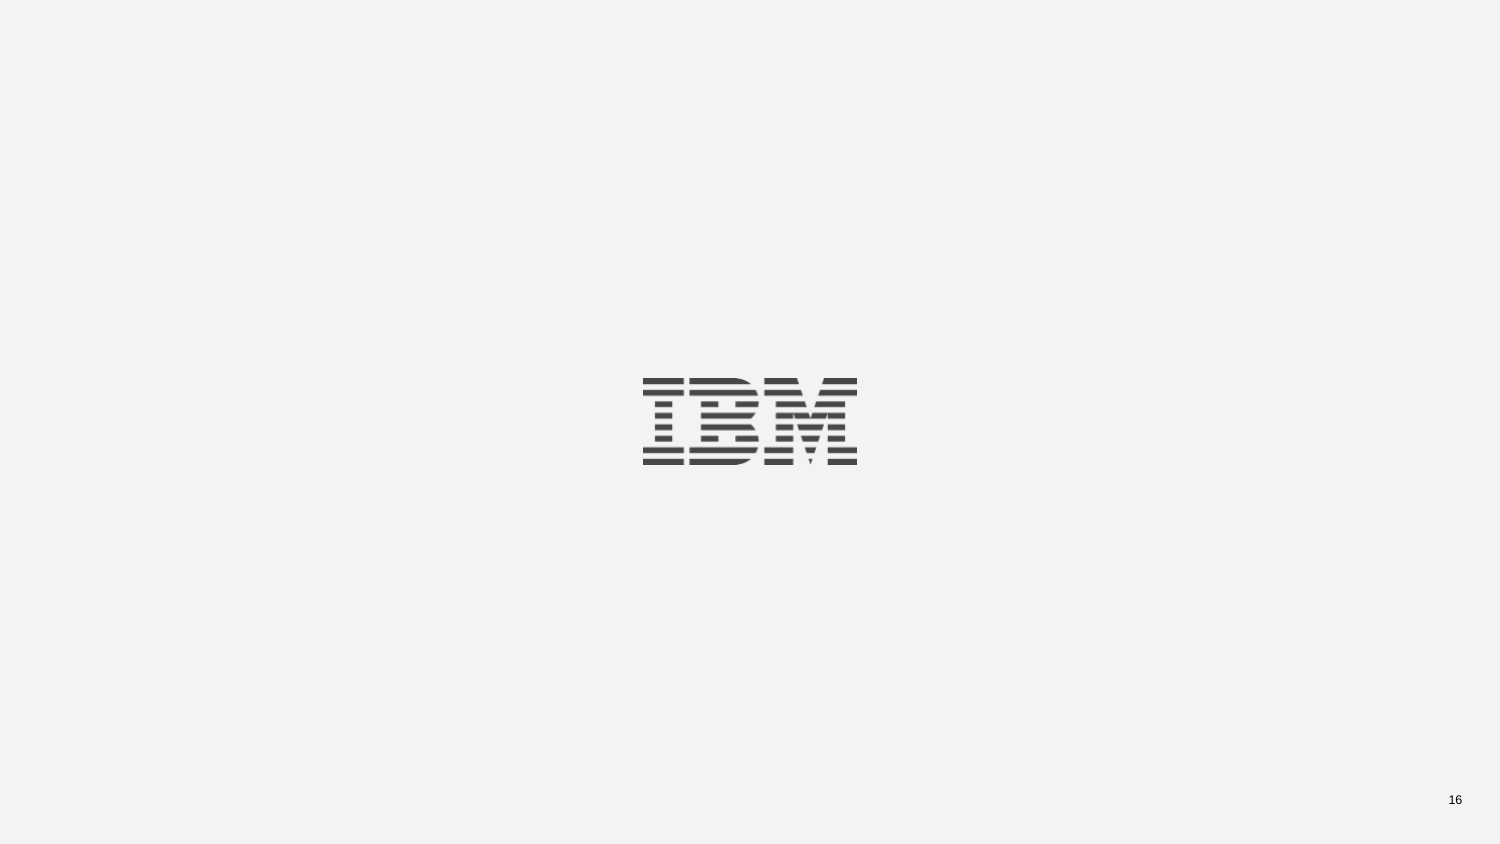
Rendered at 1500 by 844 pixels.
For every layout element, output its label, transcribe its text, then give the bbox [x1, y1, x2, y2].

picture [643, 378, 857, 465]
slide_number 16 [1162, 785, 1463, 813]
